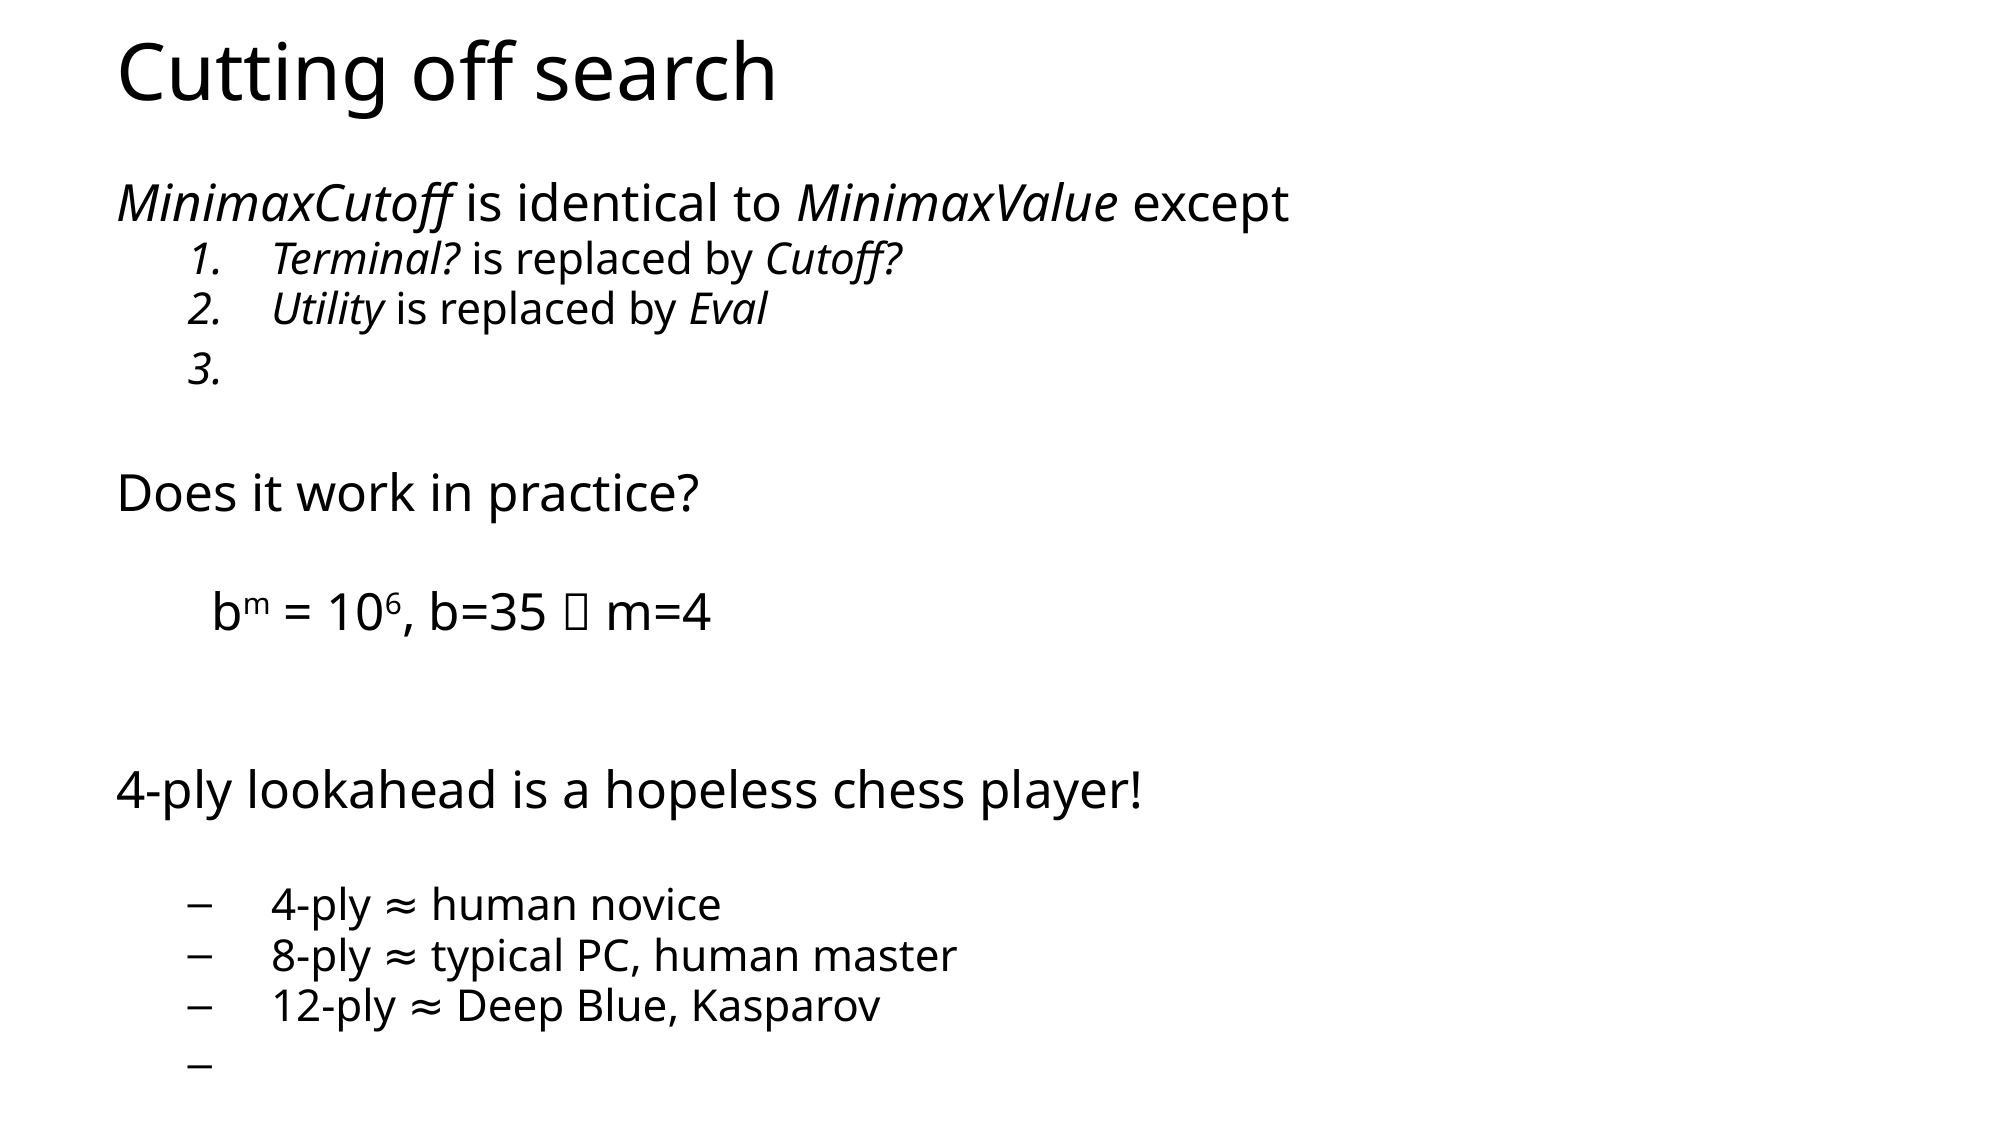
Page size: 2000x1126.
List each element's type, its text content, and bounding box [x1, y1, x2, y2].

list MinimaxCutoff is identical to MinimaxValue except Terminal? is replaced by Cutoff? Utility is replaced by Eval Does it work in practice? bm = 106, b=35  m=4 4-ply lookahead is a hopeless chess player! 4-ply ≈ human novice 8-ply ≈ typical PC, human master 12-ply ≈ Deep Blue, Kasparov [99, 174, 1900, 1042]
title Cutting off search [99, 3, 1900, 134]
